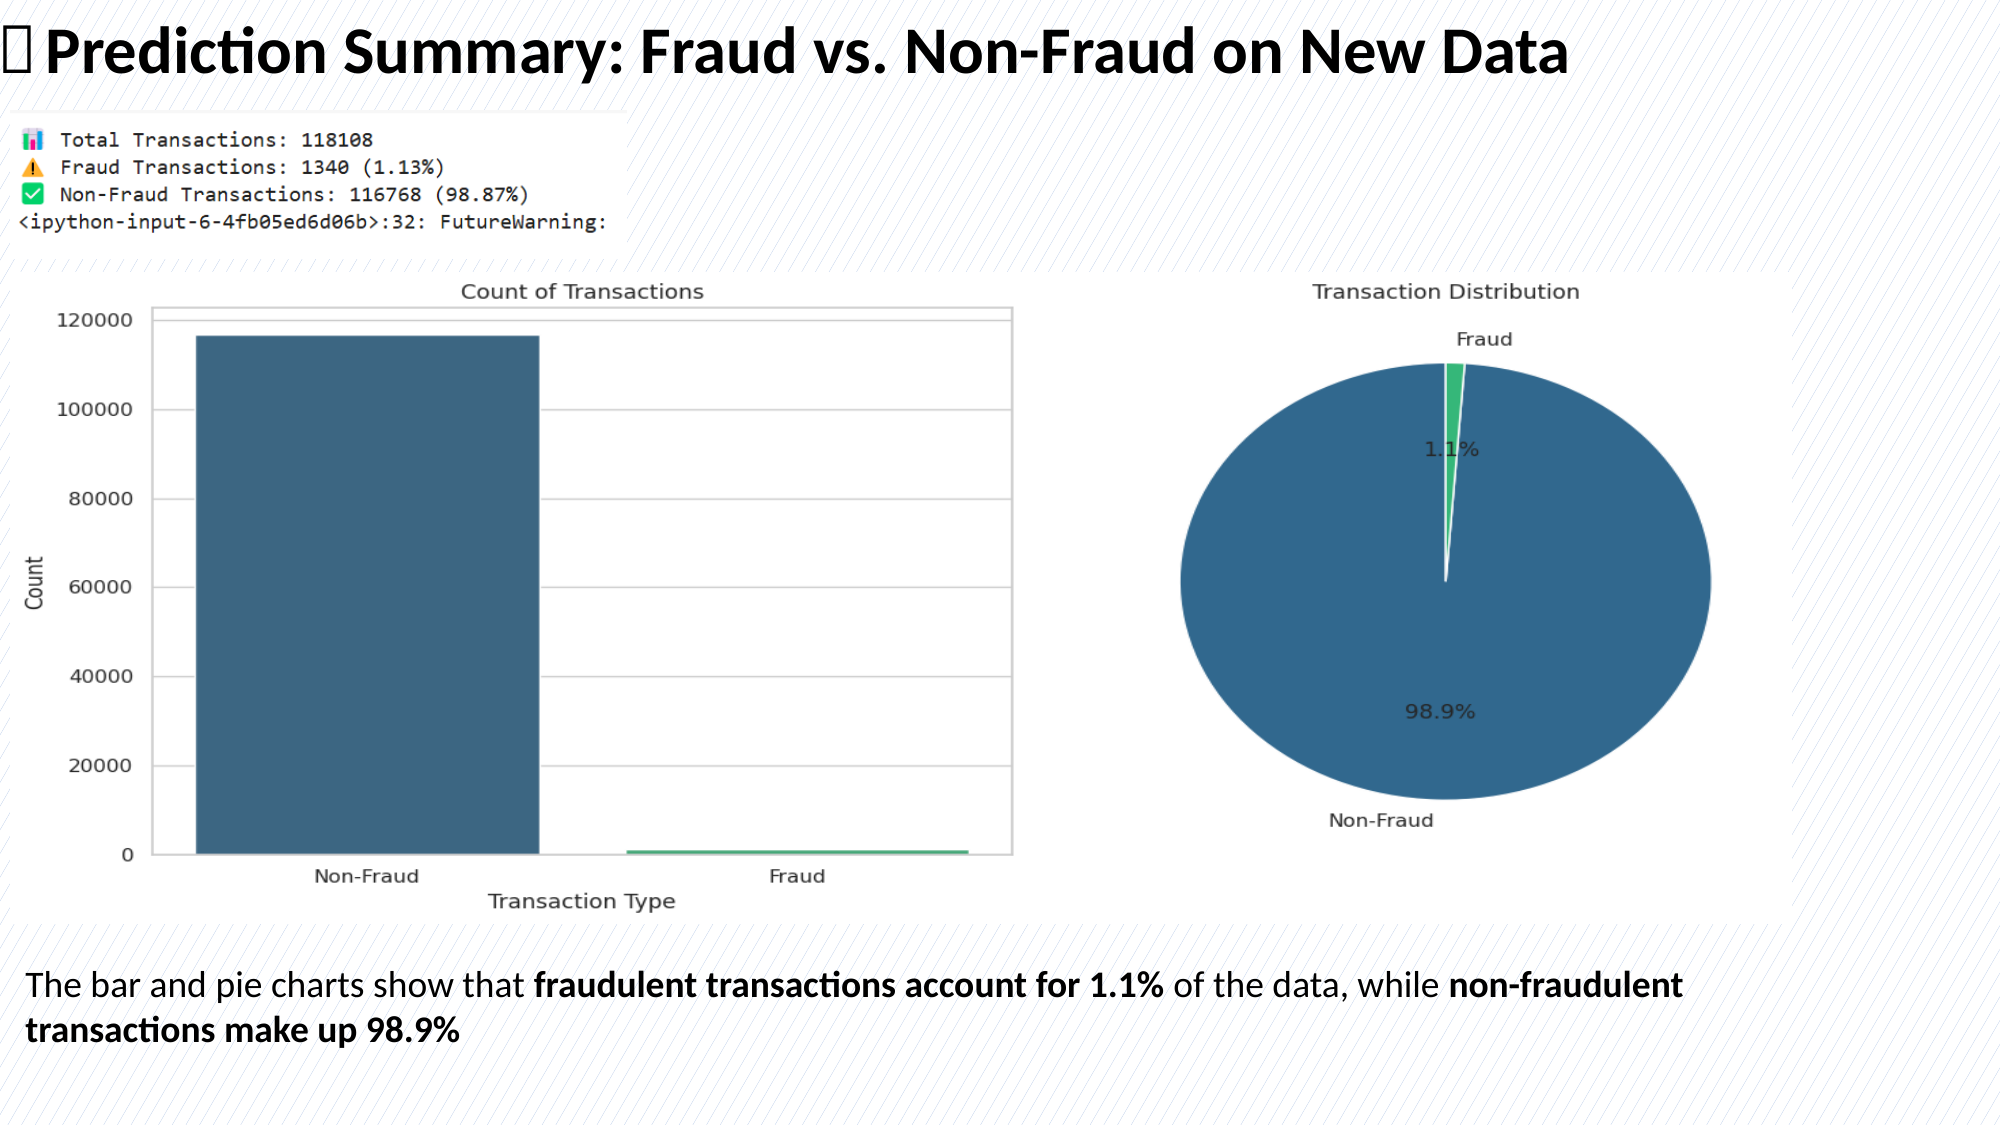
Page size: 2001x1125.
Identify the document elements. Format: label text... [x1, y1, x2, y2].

text_box 🚀 Prediction Summary: Fraud vs. Non-Fraud on New Data [0, 0, 1726, 95]
text_box The bar and pie charts show that fraudulent transactions account for 1.1% of the data, while non-fraudulent transactions make up 98.9% [10, 952, 1808, 1058]
picture [10, 272, 1792, 924]
picture [10, 110, 627, 259]
